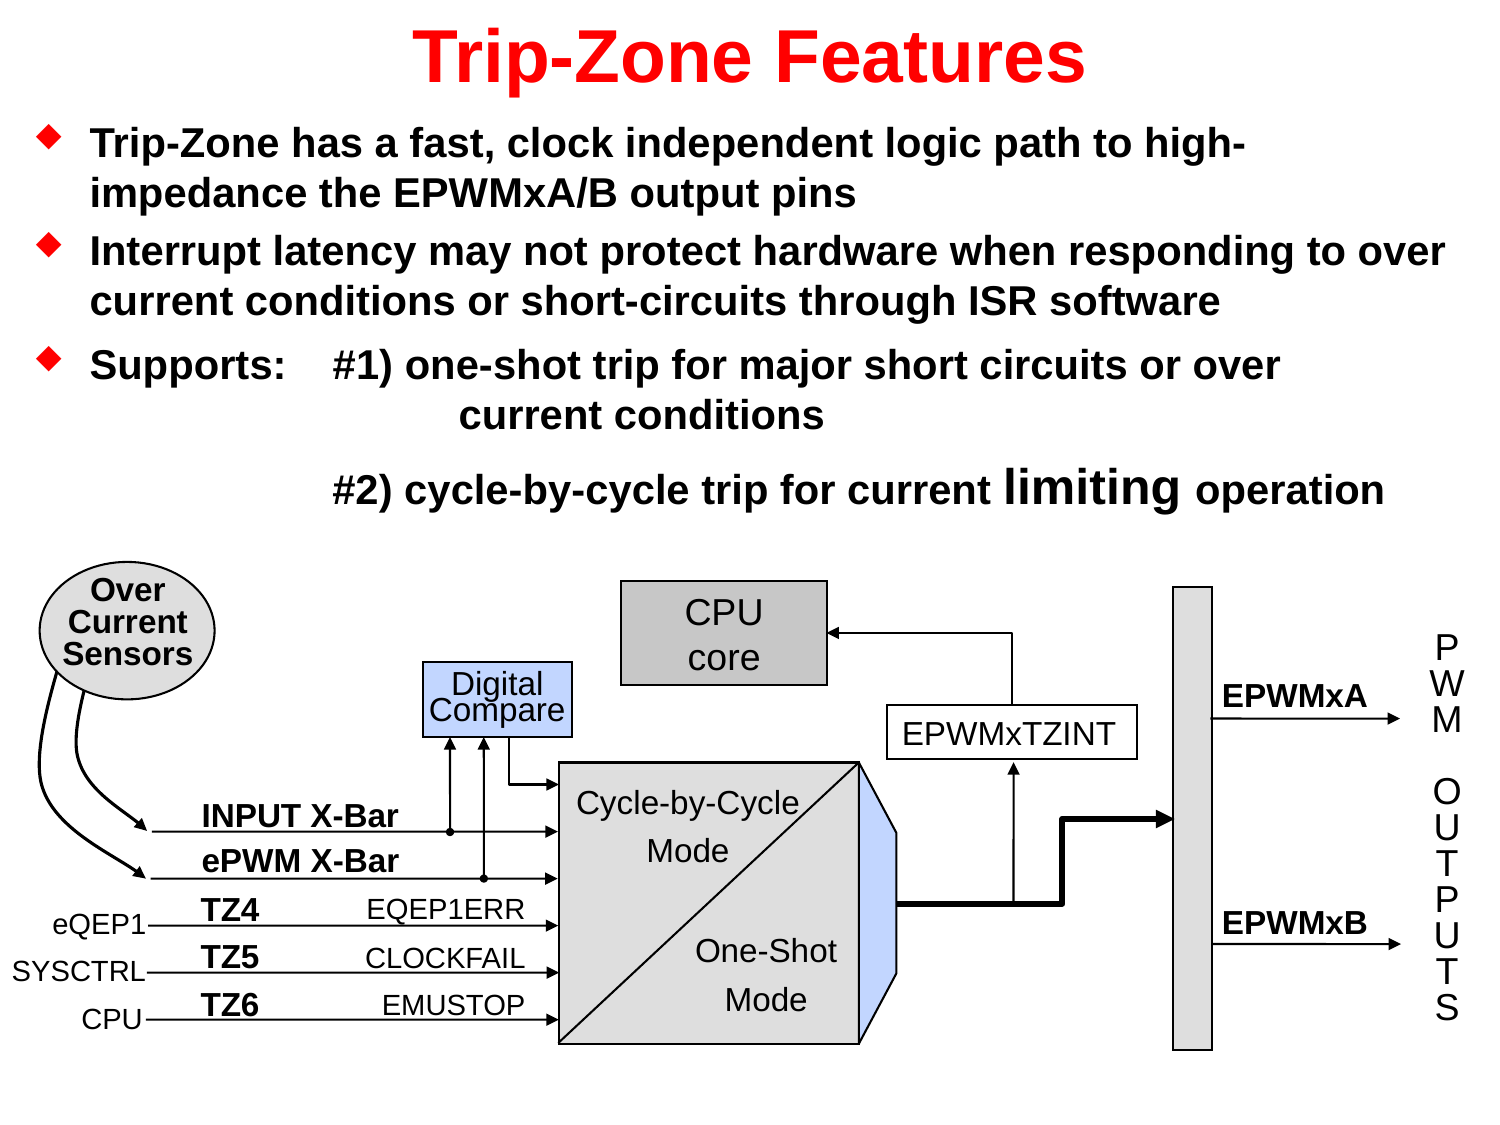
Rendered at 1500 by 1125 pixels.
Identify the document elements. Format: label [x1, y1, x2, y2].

text_box [883, 576, 1137, 763]
text_box [621, 580, 827, 686]
text_box [39, 561, 215, 879]
text_box [1414, 624, 1480, 1035]
text_box [52, 911, 147, 940]
text_box [81, 1006, 143, 1035]
list [18, 108, 1479, 534]
title [0, 0, 1500, 122]
text_box [11, 587, 1402, 1051]
